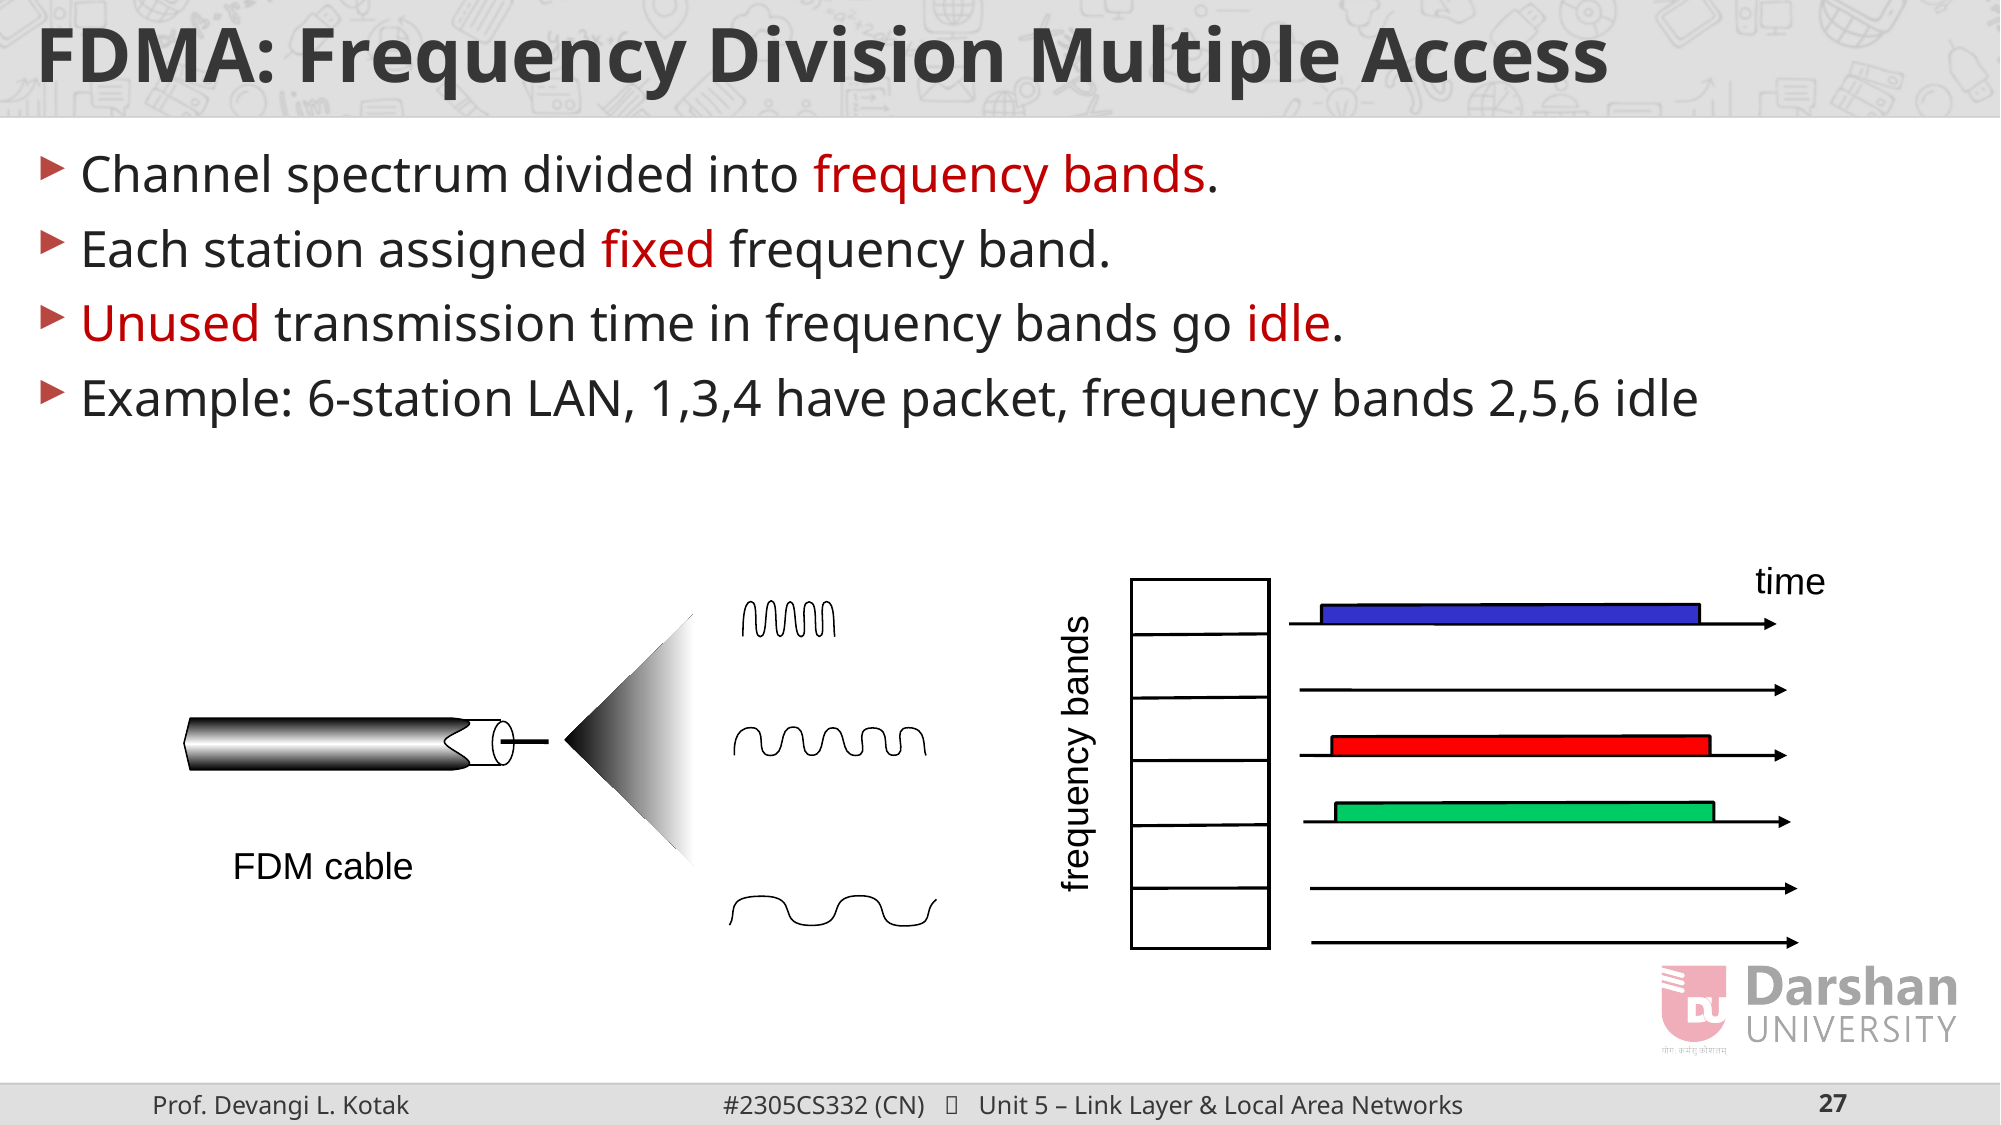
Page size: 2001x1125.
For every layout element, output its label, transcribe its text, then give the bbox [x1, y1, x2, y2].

text_box [1131, 579, 1269, 888]
text_box [1299, 749, 1788, 762]
text_box [1310, 882, 1798, 895]
title FDMA: Frequency Division Multiple Access [0, 0, 2000, 117]
text_box FDM cable [217, 835, 429, 895]
text_box [1331, 735, 1711, 755]
text_box [1321, 604, 1700, 624]
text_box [183, 718, 549, 770]
list Channel spectrum divided into frequency bands. Each station assigned fixed frequency band. Unused transmission time in frequency bands go idle. Example: 6-station LAN, 1,3,4 have packet, frequency bands 2,5,6 idle [21, 141, 1979, 1059]
text_box frequency bands [1043, 600, 1103, 907]
text_box [1311, 936, 1799, 949]
text_box [1289, 617, 1777, 631]
text_box [734, 727, 926, 756]
text_box [1131, 889, 1269, 949]
text_box time [1740, 548, 1842, 611]
text_box [742, 600, 835, 637]
text_box [1299, 683, 1788, 697]
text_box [1303, 802, 1791, 822]
text_box [564, 613, 695, 866]
text_box [729, 895, 937, 926]
